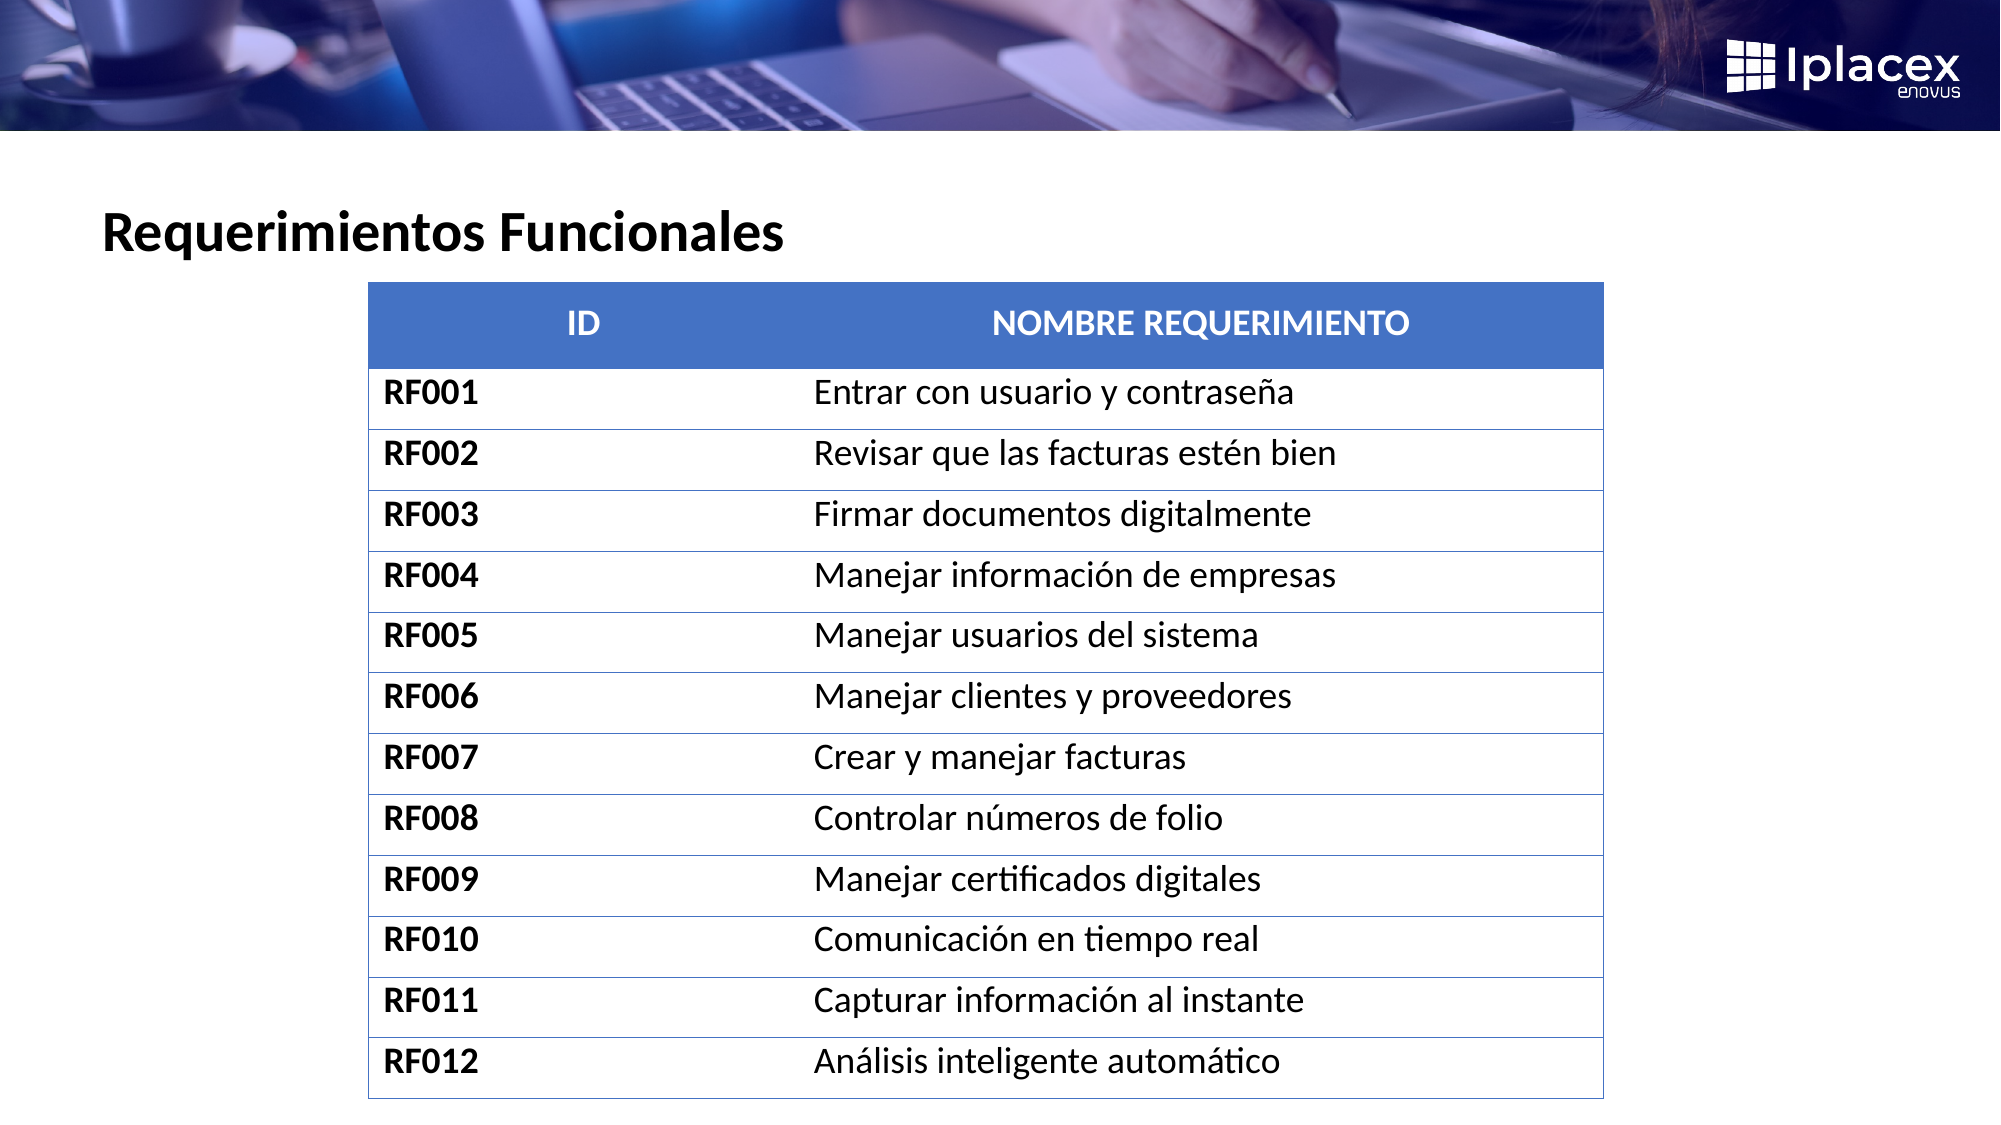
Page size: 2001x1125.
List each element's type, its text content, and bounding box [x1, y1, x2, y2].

table_cell RF007 [369, 734, 799, 794]
table_cell Revisar que las facturas estén bien [799, 430, 1603, 490]
table_cell RF008 [369, 795, 799, 855]
table_cell RF003 [369, 491, 799, 551]
table_cell RF009 [369, 856, 799, 916]
table_cell Firmar documentos digitalmente [799, 491, 1603, 551]
table_cell RF006 [369, 673, 799, 733]
table_cell Crear y manejar facturas [799, 734, 1603, 794]
table_cell Comunicación en tiempo real [799, 917, 1603, 977]
table_cell Entrar con usuario y contraseña [799, 369, 1603, 429]
table_cell RF001 [369, 369, 799, 429]
text_box Requerimientos Funcionales [87, 193, 1368, 313]
table_cell Manejar clientes y proveedores [799, 673, 1603, 733]
table_cell Capturar información al instante [799, 978, 1603, 1037]
table_cell RF011 [369, 978, 799, 1037]
table_cell Controlar números de folio [799, 795, 1603, 855]
picture [0, 0, 2000, 131]
table_header ID [369, 283, 799, 368]
table_cell Manejar certificados digitales [799, 856, 1603, 916]
table_cell RF012 [369, 1038, 799, 1098]
table_header NOMBRE REQUERIMIENTO [799, 283, 1603, 368]
table_cell RF002 [369, 430, 799, 490]
table_cell RF010 [369, 917, 799, 977]
table_cell RF004 [369, 552, 799, 612]
table_cell Manejar usuarios del sistema [799, 613, 1603, 672]
table_cell Análisis inteligente automático [799, 1038, 1603, 1098]
table_cell Manejar información de empresas [799, 552, 1603, 612]
table_cell RF005 [369, 613, 799, 672]
